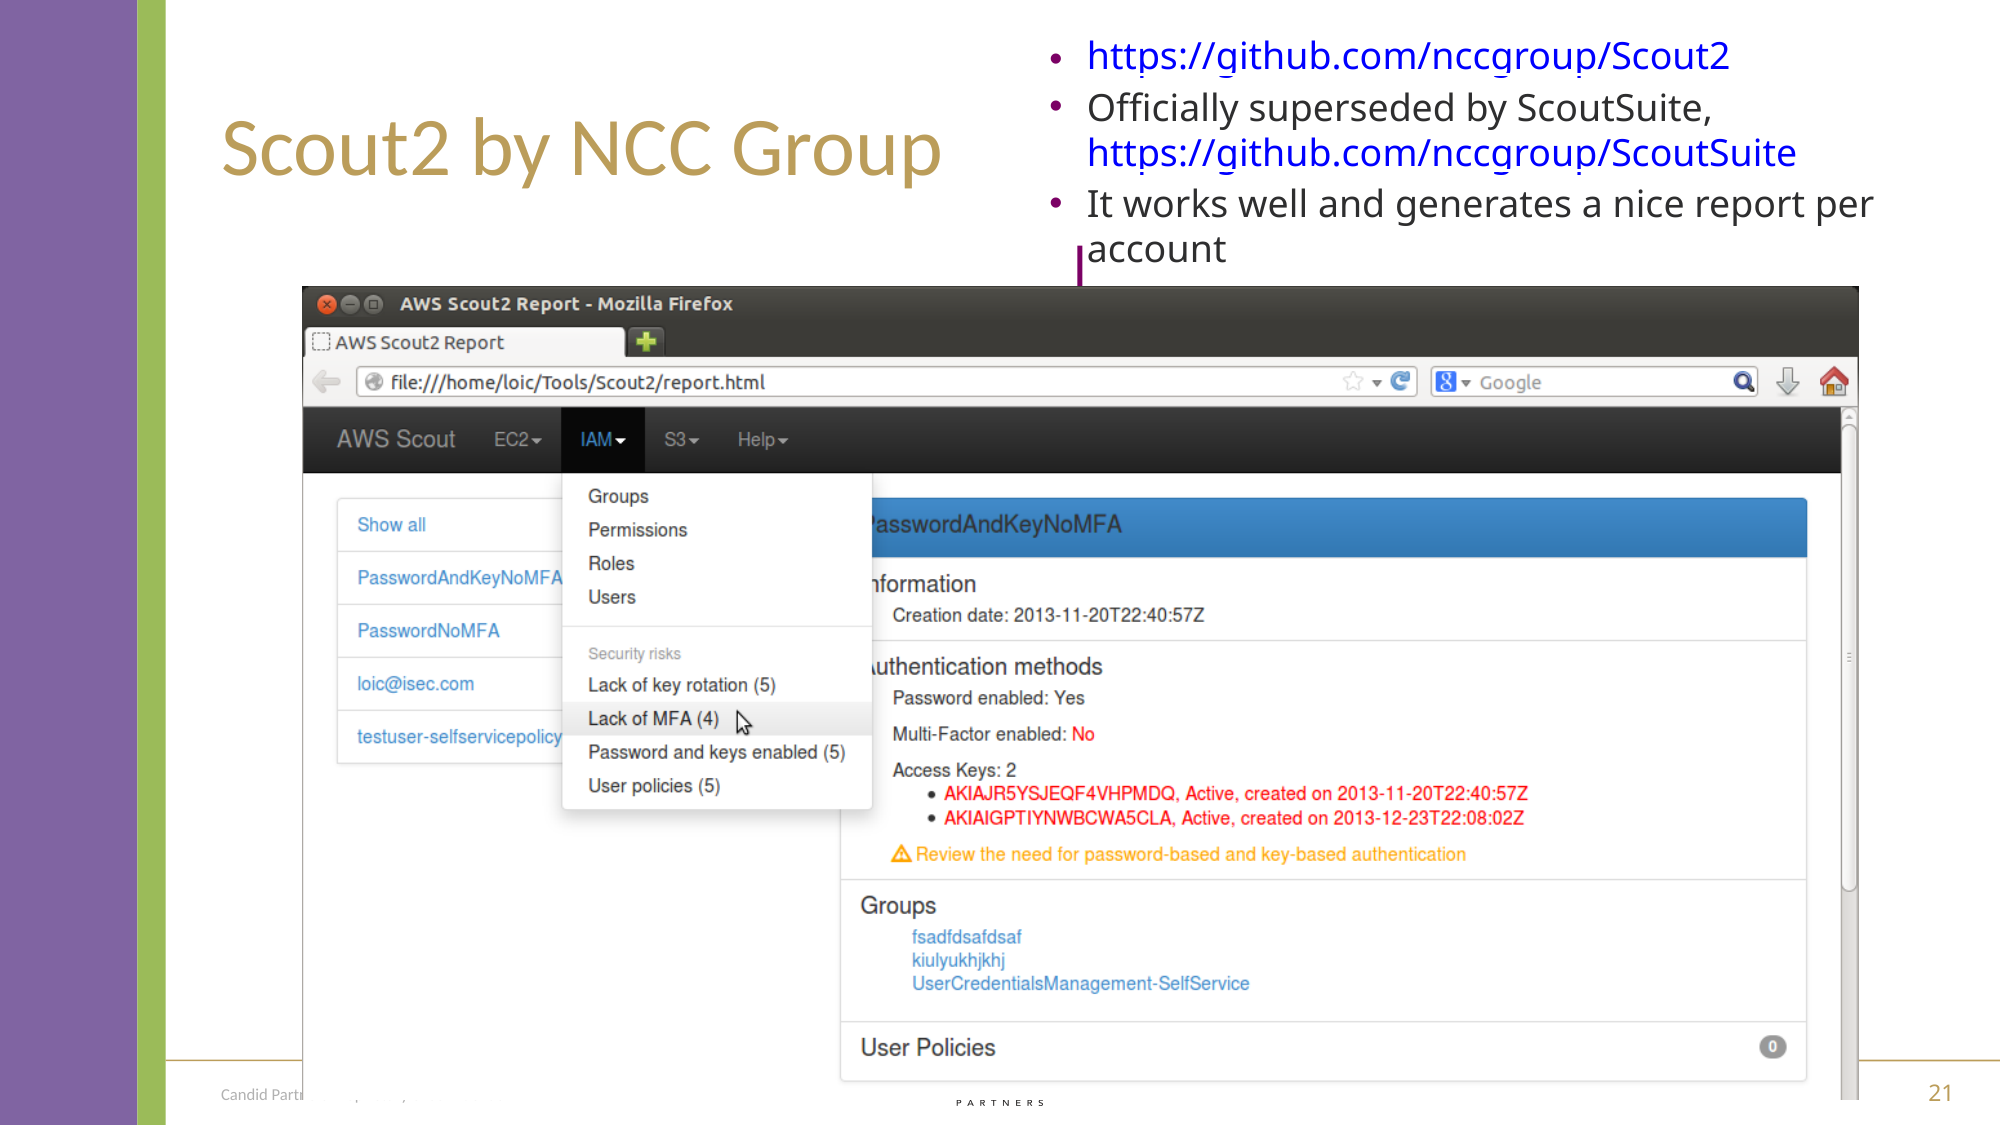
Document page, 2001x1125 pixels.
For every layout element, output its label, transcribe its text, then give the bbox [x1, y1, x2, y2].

text_box https://github.com/nccgroup/Scout2 Officially superseded by ScoutSuite, https://github.com/nccgroup/ScoutSuite It works well and generates a nice report per account [1034, 25, 1978, 269]
picture [301, 286, 1860, 1106]
text_box Scout2 by NCC Group [206, 93, 1034, 200]
